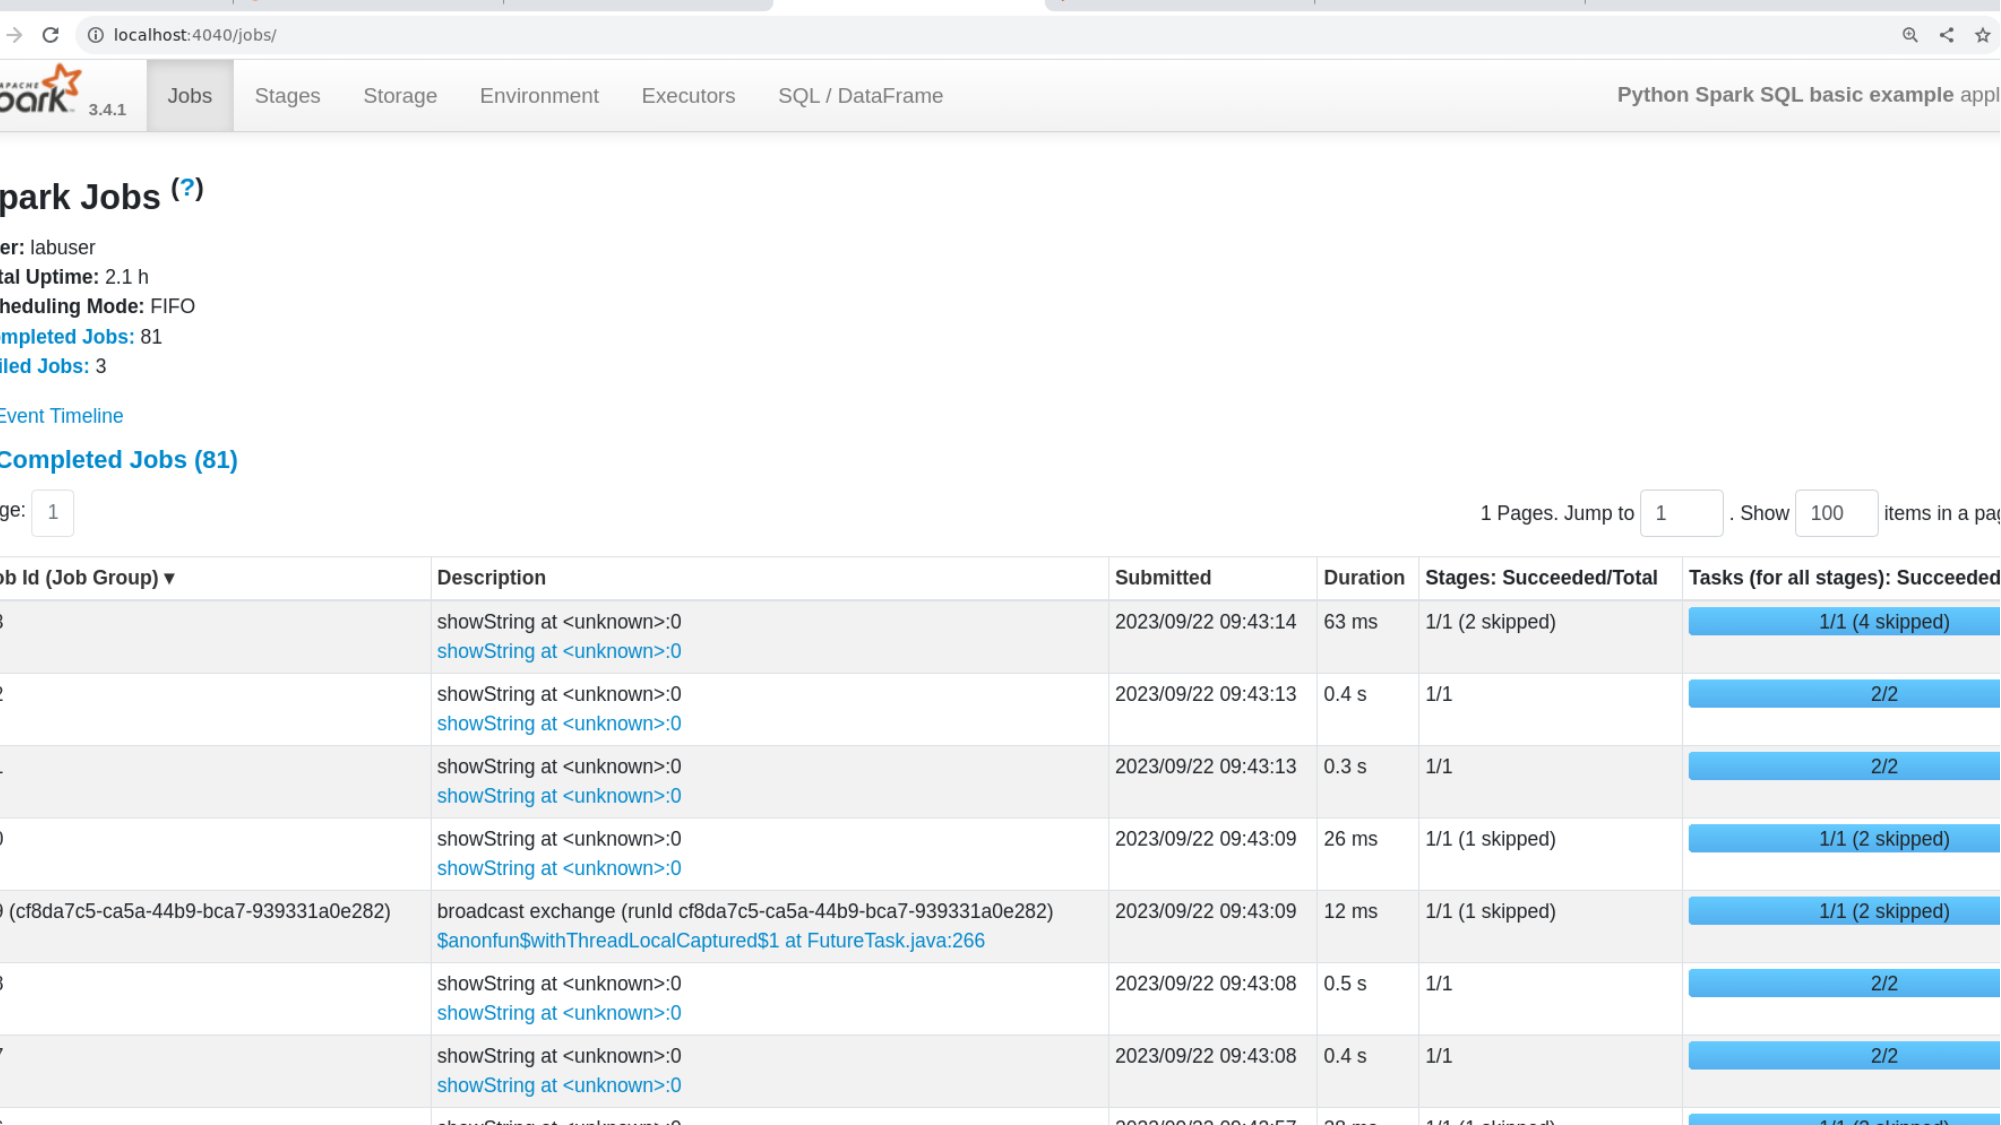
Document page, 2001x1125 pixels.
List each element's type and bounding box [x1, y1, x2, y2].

list [0, 0, 2000, 1125]
